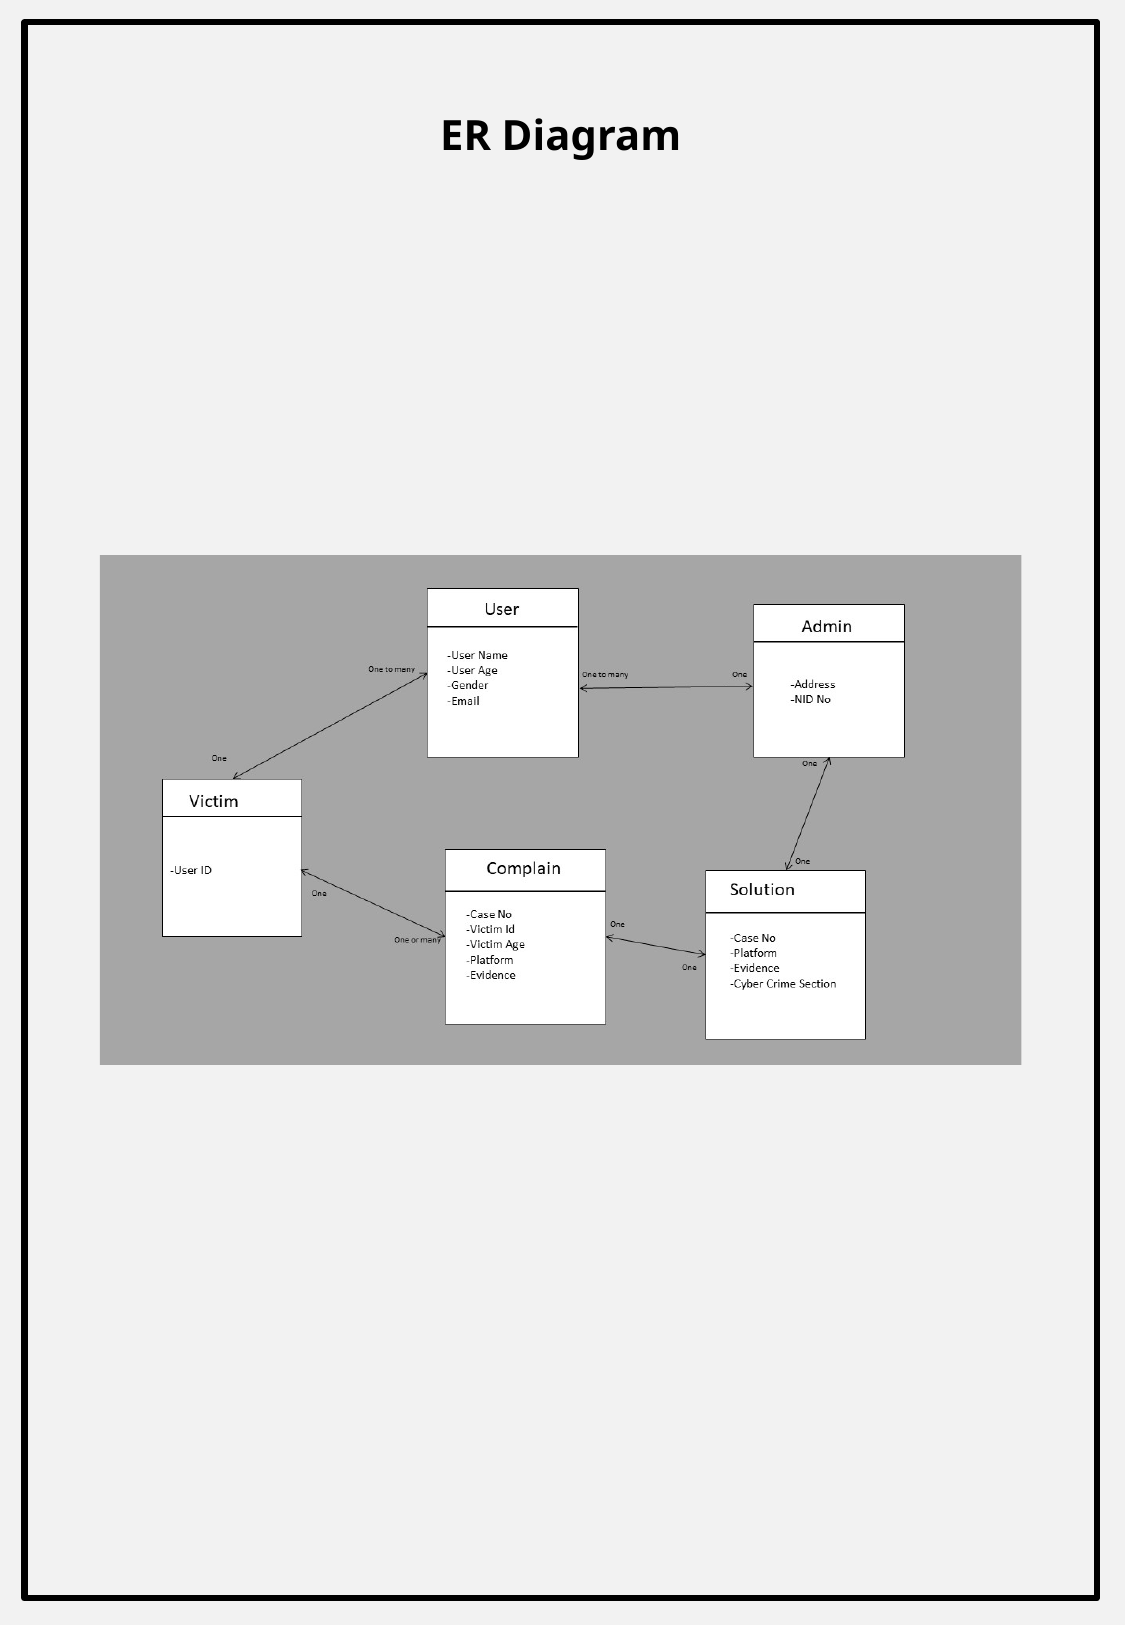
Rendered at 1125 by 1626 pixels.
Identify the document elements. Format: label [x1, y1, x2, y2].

picture [99, 555, 1022, 1070]
text_box [24, 22, 1097, 1599]
